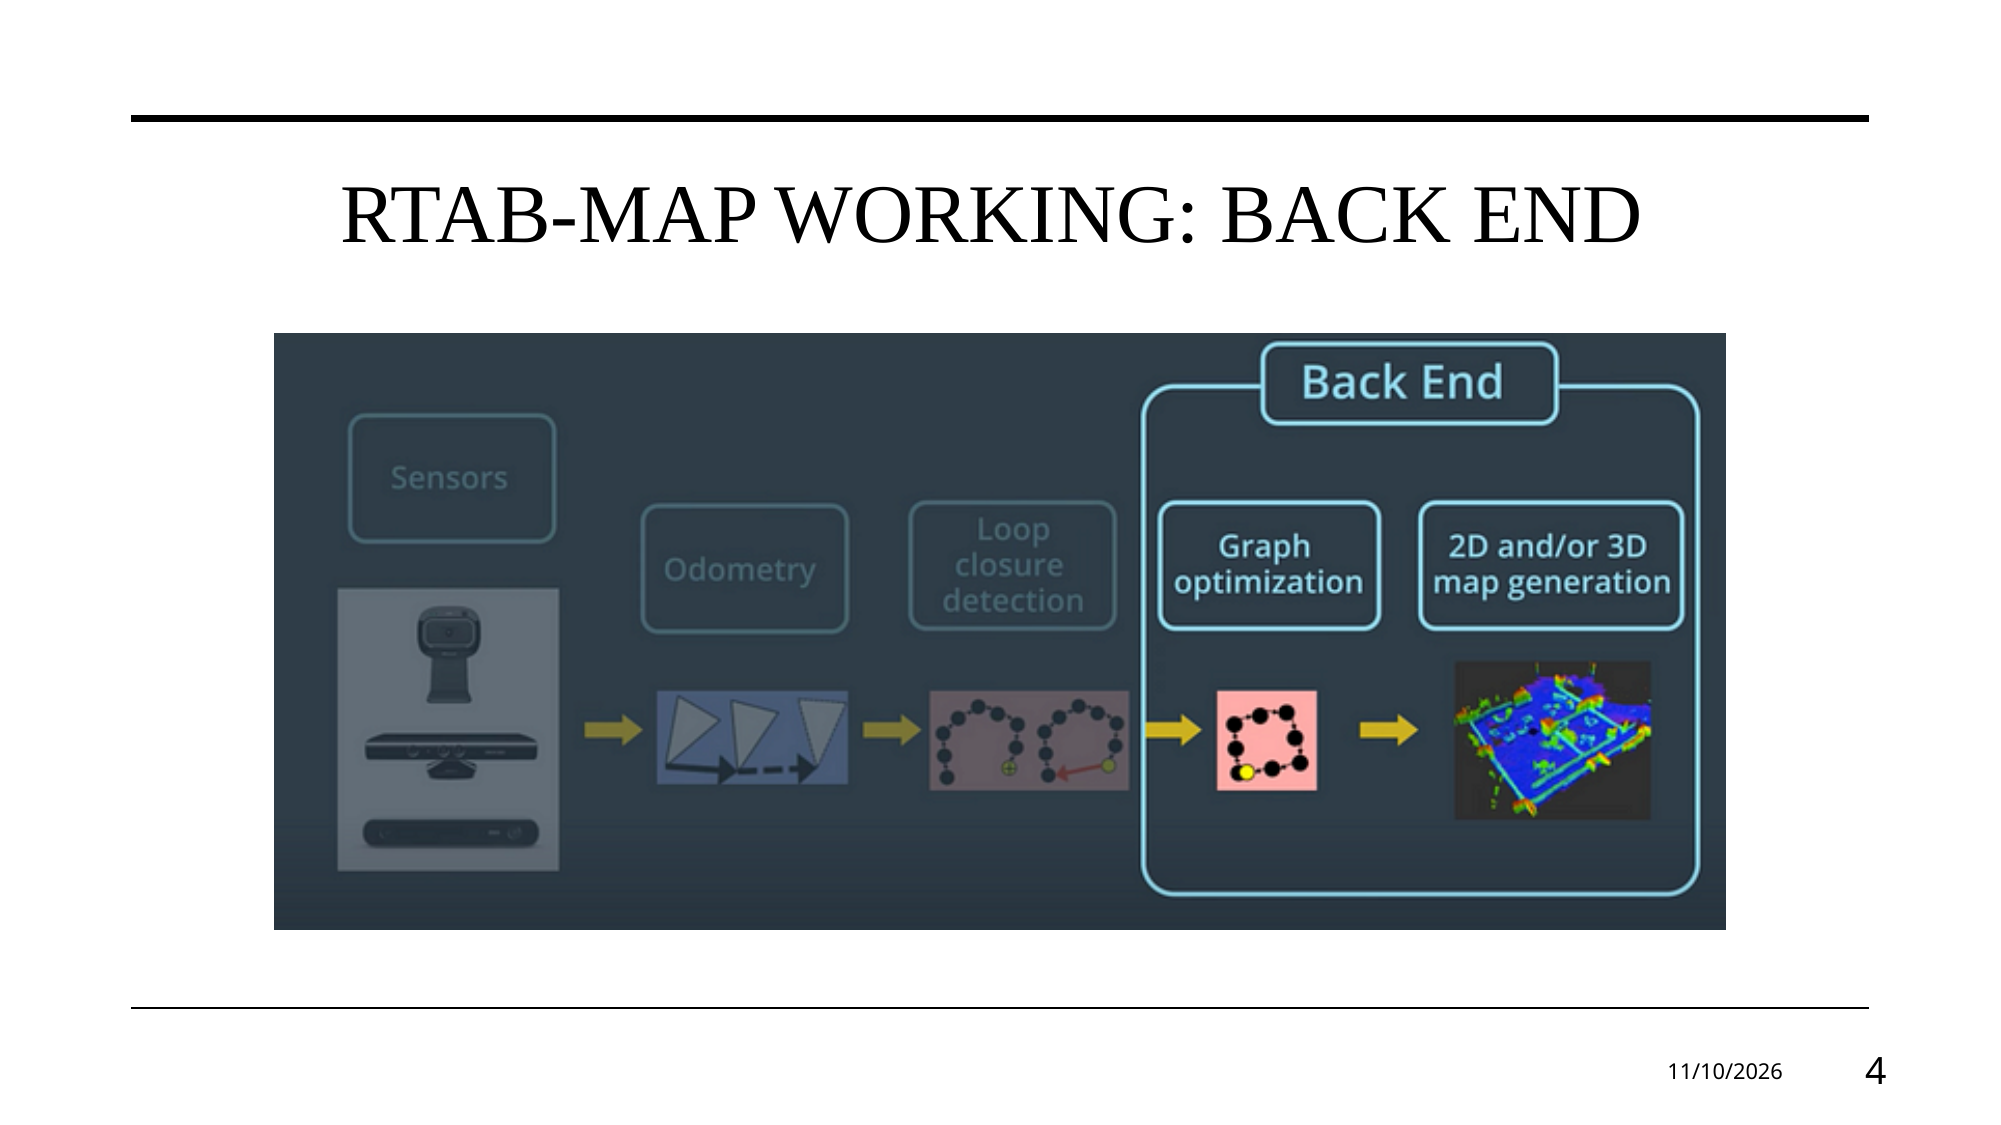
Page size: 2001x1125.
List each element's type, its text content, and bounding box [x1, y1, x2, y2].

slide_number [1372, 1042, 1791, 1103]
slide_number 4 [1791, 1042, 1902, 1103]
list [274, 333, 1726, 930]
title RTAB-MAP WORKING: BACK END [114, 151, 1869, 377]
